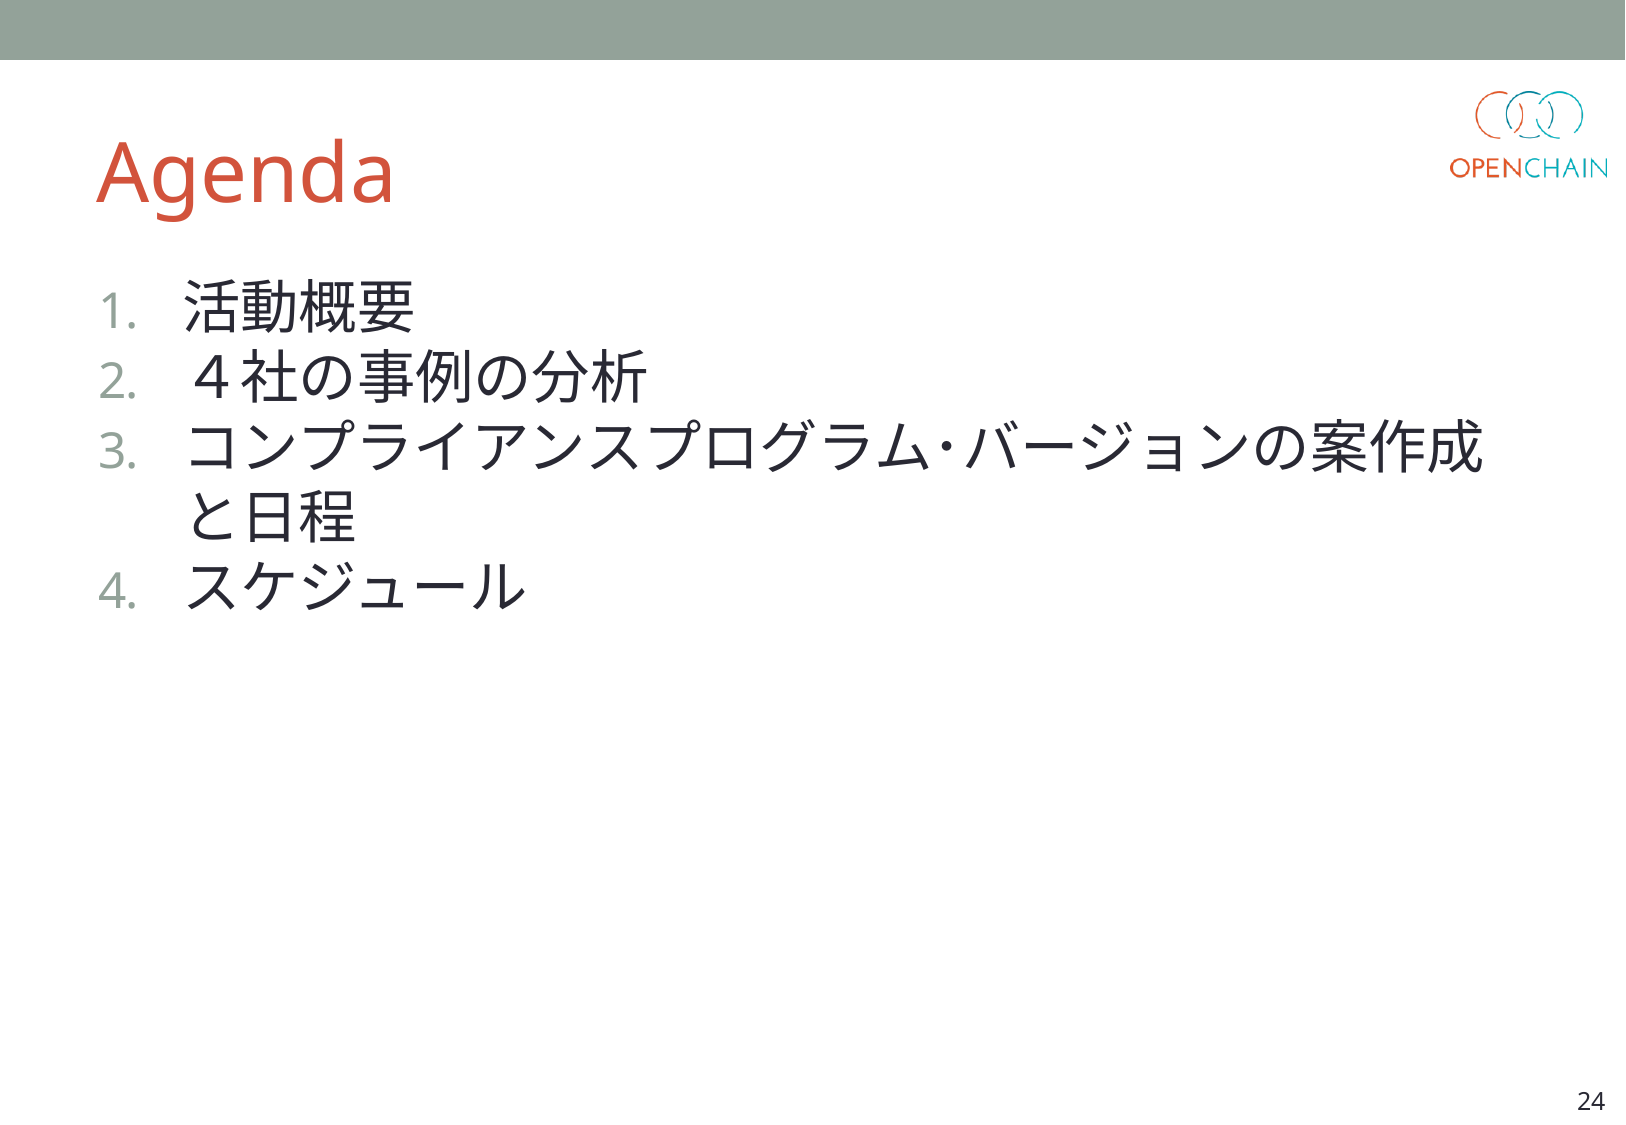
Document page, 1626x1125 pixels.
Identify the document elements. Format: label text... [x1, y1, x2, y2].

picture [1544, 91, 1607, 178]
list 活動概要 ４社の事例の分析 コンプライアンスプログラム･バージョンの案作成と日程 スケジュール [83, 262, 1542, 1075]
title Agenda [81, 87, 1544, 250]
slide_number 24 [1562, 1075, 1625, 1125]
